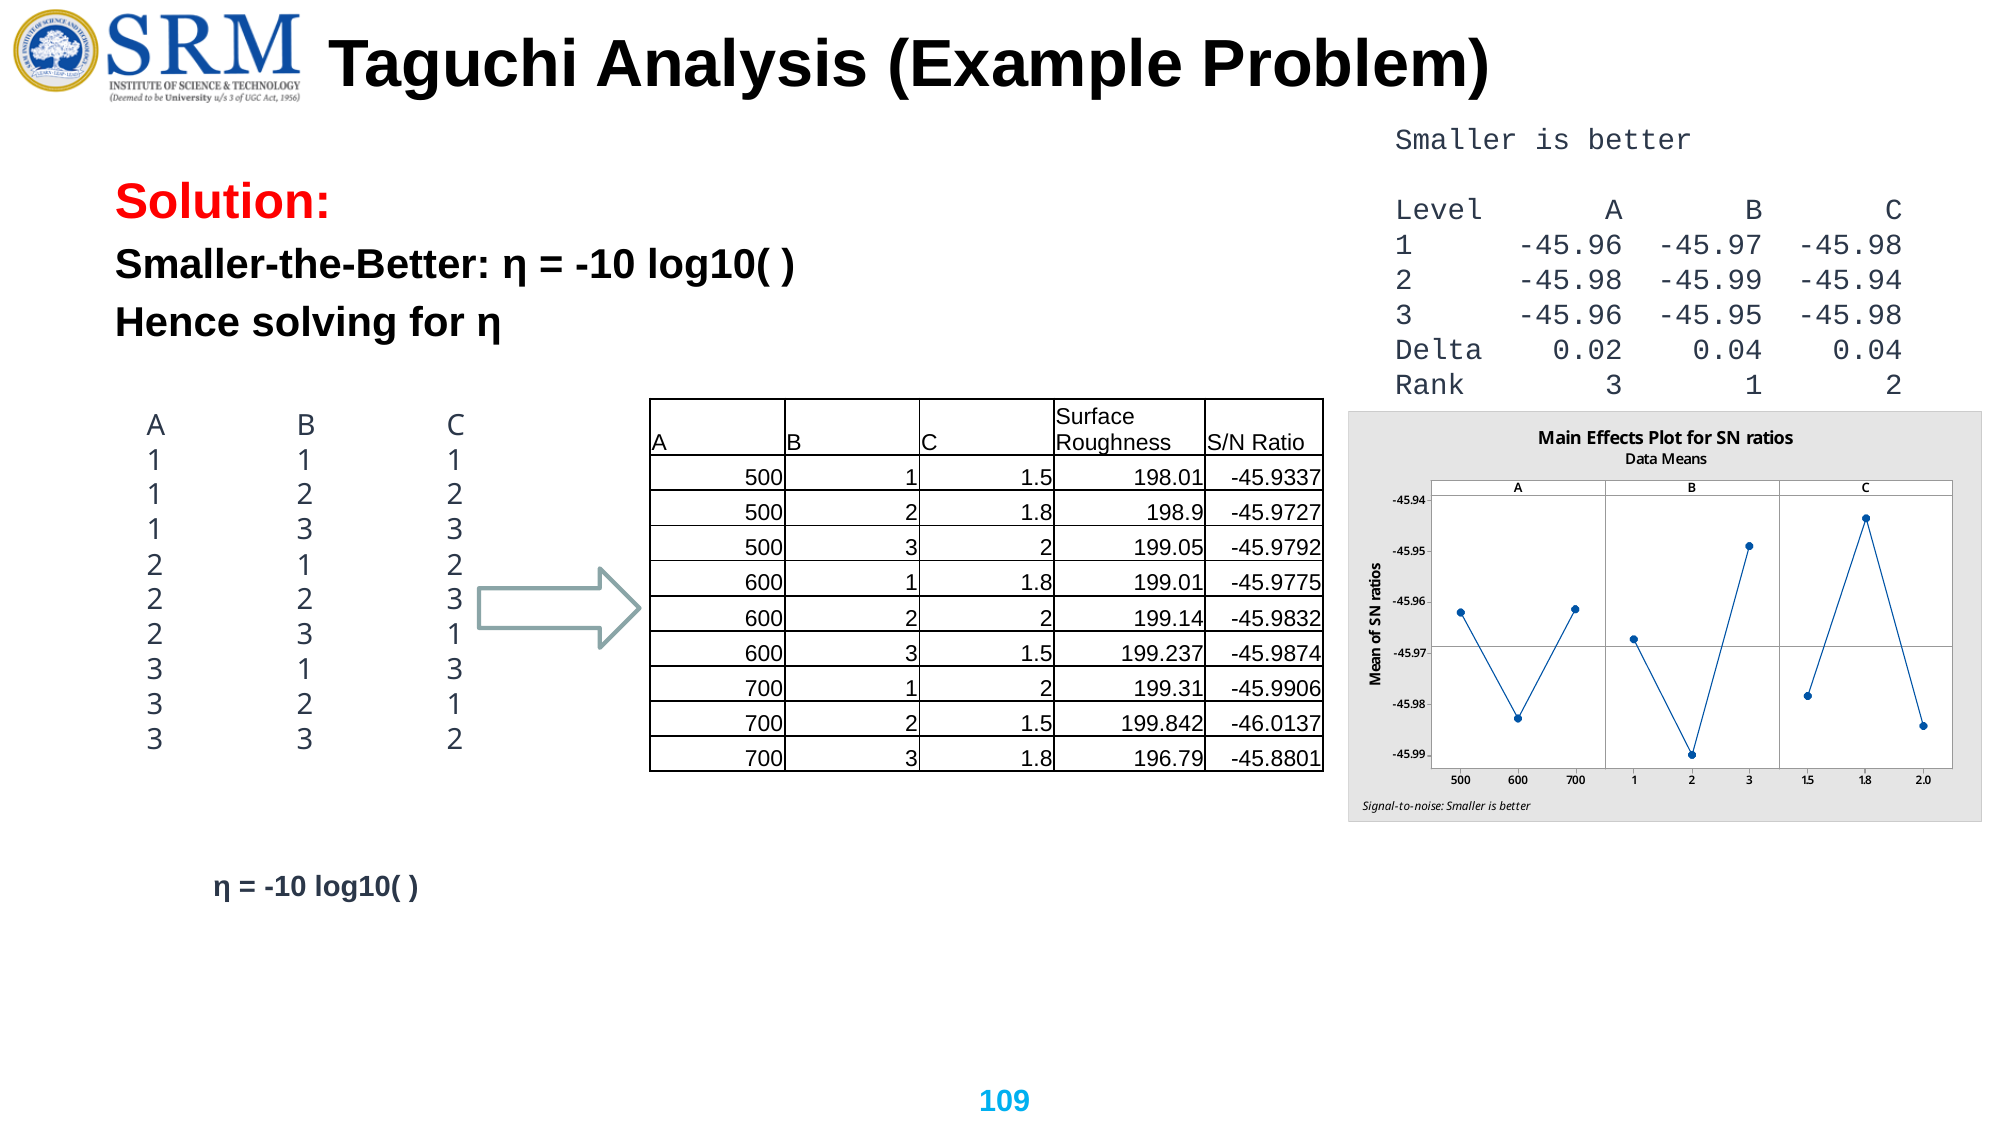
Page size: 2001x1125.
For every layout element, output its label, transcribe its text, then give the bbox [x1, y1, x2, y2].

table_cell 3 [786, 632, 919, 665]
table_cell 1.8 [920, 561, 1053, 595]
table_cell -45.9792 [1206, 526, 1322, 560]
table_cell 600 [651, 597, 784, 630]
table_cell 198.9 [1055, 491, 1204, 525]
table_cell 198.01 [1055, 456, 1204, 489]
table_cell 700 [651, 737, 784, 770]
table_cell 199.14 [1055, 597, 1204, 630]
table_cell 196.79 [1055, 737, 1204, 770]
table_cell 700 [651, 667, 784, 700]
text_box Smaller is better Level A B C 1 -45.96 -45.97 -45.98 2 -45.98 -45.99 -45.94 3 -45.96 -45.95 -45.98 Delta 0.02 0.04 0.04 Rank 3 1 2 [1380, 113, 2000, 408]
table_header A [651, 400, 784, 454]
table_cell 600 [651, 561, 784, 595]
title Taguchi Analysis (Example Problem) [313, 23, 1998, 95]
table_cell 2 [920, 597, 1053, 630]
table_cell -45.9832 [1206, 597, 1322, 630]
table_cell -45.9906 [1206, 667, 1322, 700]
table_cell 1.5 [920, 632, 1053, 665]
picture [1, 0, 309, 119]
table_cell 500 [651, 526, 784, 560]
table_cell 199.237 [1055, 632, 1204, 665]
table_cell 2 [920, 667, 1053, 700]
table_cell 500 [651, 491, 784, 525]
table_header C [920, 400, 1053, 454]
table_cell 700 [651, 702, 784, 735]
table_cell 1 [786, 456, 919, 489]
table_cell 1.8 [920, 491, 1053, 525]
table_header S/N Ratio [1206, 400, 1322, 454]
table_cell 1 [786, 561, 919, 595]
table_cell 600 [651, 632, 784, 665]
table_cell 2 [920, 526, 1053, 560]
table_cell 3 [786, 737, 919, 770]
table_cell 199.05 [1055, 526, 1204, 560]
table_cell 1 [786, 667, 919, 700]
table_cell -45.9727 [1206, 491, 1322, 525]
table_cell 500 [651, 456, 784, 489]
table_header B [786, 400, 919, 454]
picture [1348, 410, 1984, 823]
table_cell 199.842 [1055, 702, 1204, 735]
table_cell 2 [786, 702, 919, 735]
table_cell 3 [786, 526, 919, 560]
table_cell -45.8801 [1206, 737, 1322, 770]
table_cell -46.0137 [1206, 702, 1322, 735]
table_cell 199.31 [1055, 667, 1204, 700]
table_cell 199.01 [1055, 561, 1204, 595]
table_cell 2 [786, 597, 919, 630]
table_cell 1.8 [920, 737, 1053, 770]
text_box A B C 1 1 1 1 2 2 1 3 3 2 1 2 2 2 3 2 3 1 3 1 3 3 2 1 3 3 2 [131, 398, 649, 763]
table_cell -45.9775 [1206, 561, 1322, 595]
text_box [476, 566, 642, 650]
table_cell 2 [786, 491, 919, 525]
table_cell 1.5 [920, 456, 1053, 489]
table_header Surface Roughness [1055, 400, 1204, 454]
slide_number 109 [924, 1072, 1085, 1125]
table_cell 1.5 [920, 702, 1053, 735]
table_cell -45.9874 [1206, 632, 1322, 665]
table_cell -45.9337 [1206, 456, 1322, 489]
